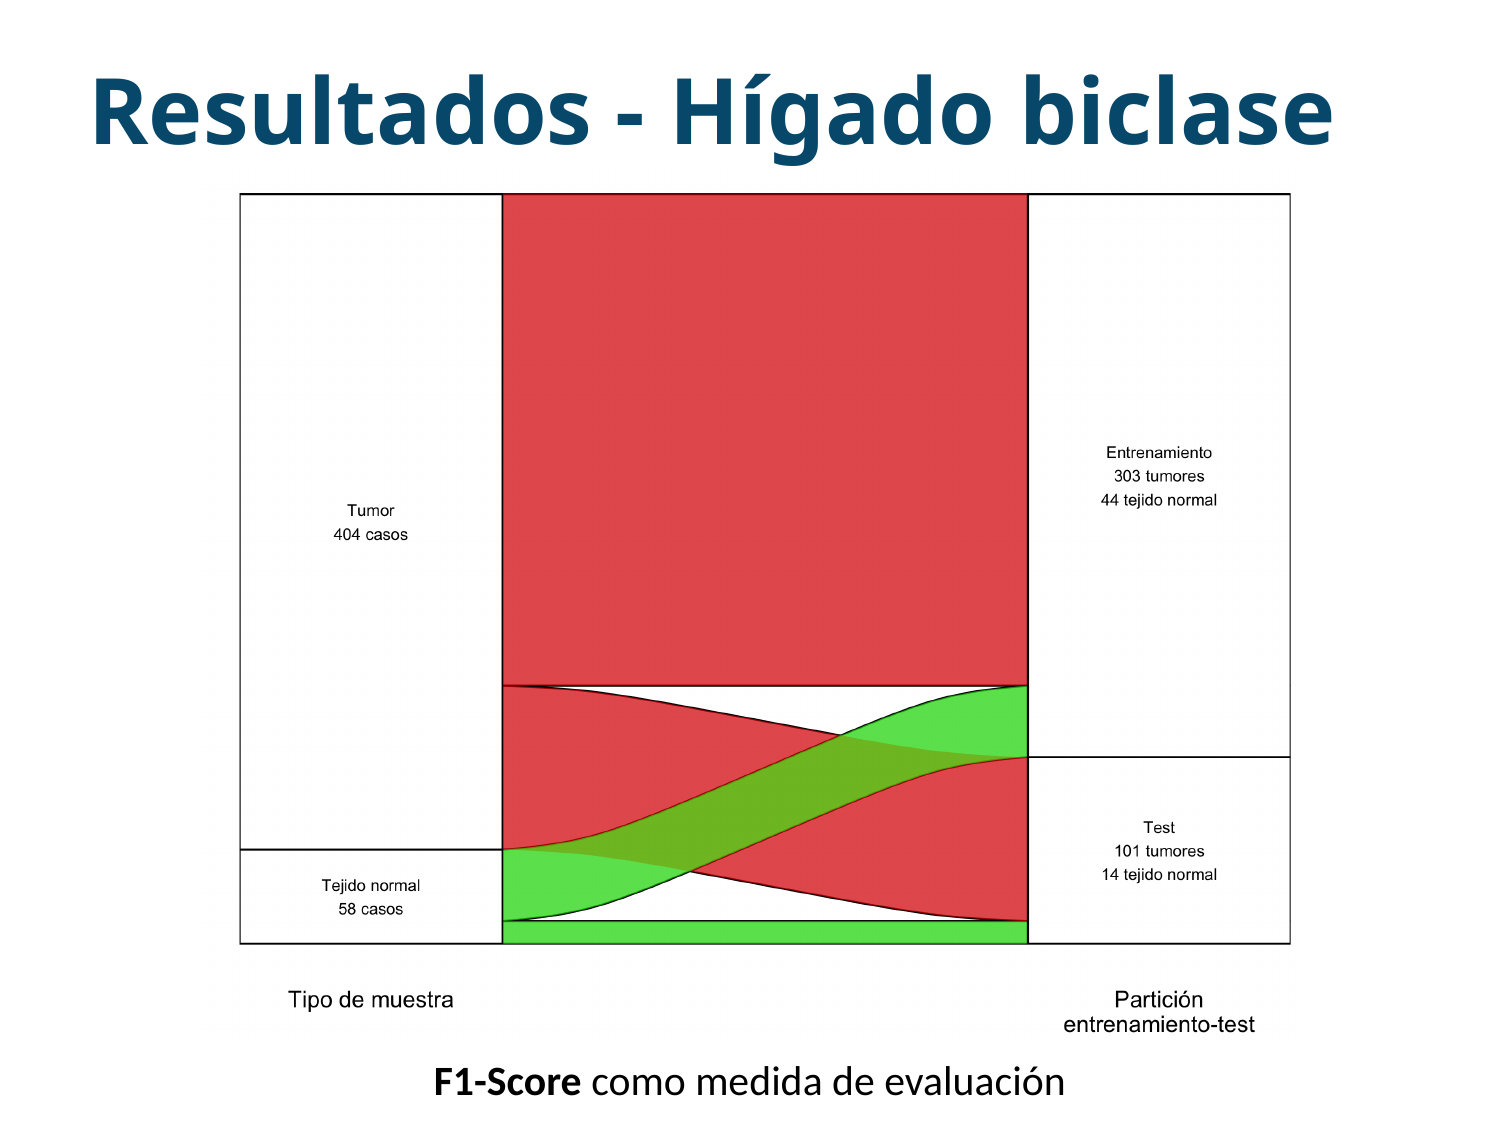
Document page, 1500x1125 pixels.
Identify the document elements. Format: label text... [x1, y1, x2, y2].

text_box Resultados - Hígado biclase [0, 0, 1500, 202]
text_box F1-Score como medida de evaluación [0, 1046, 1500, 1112]
picture [199, 166, 1301, 1047]
